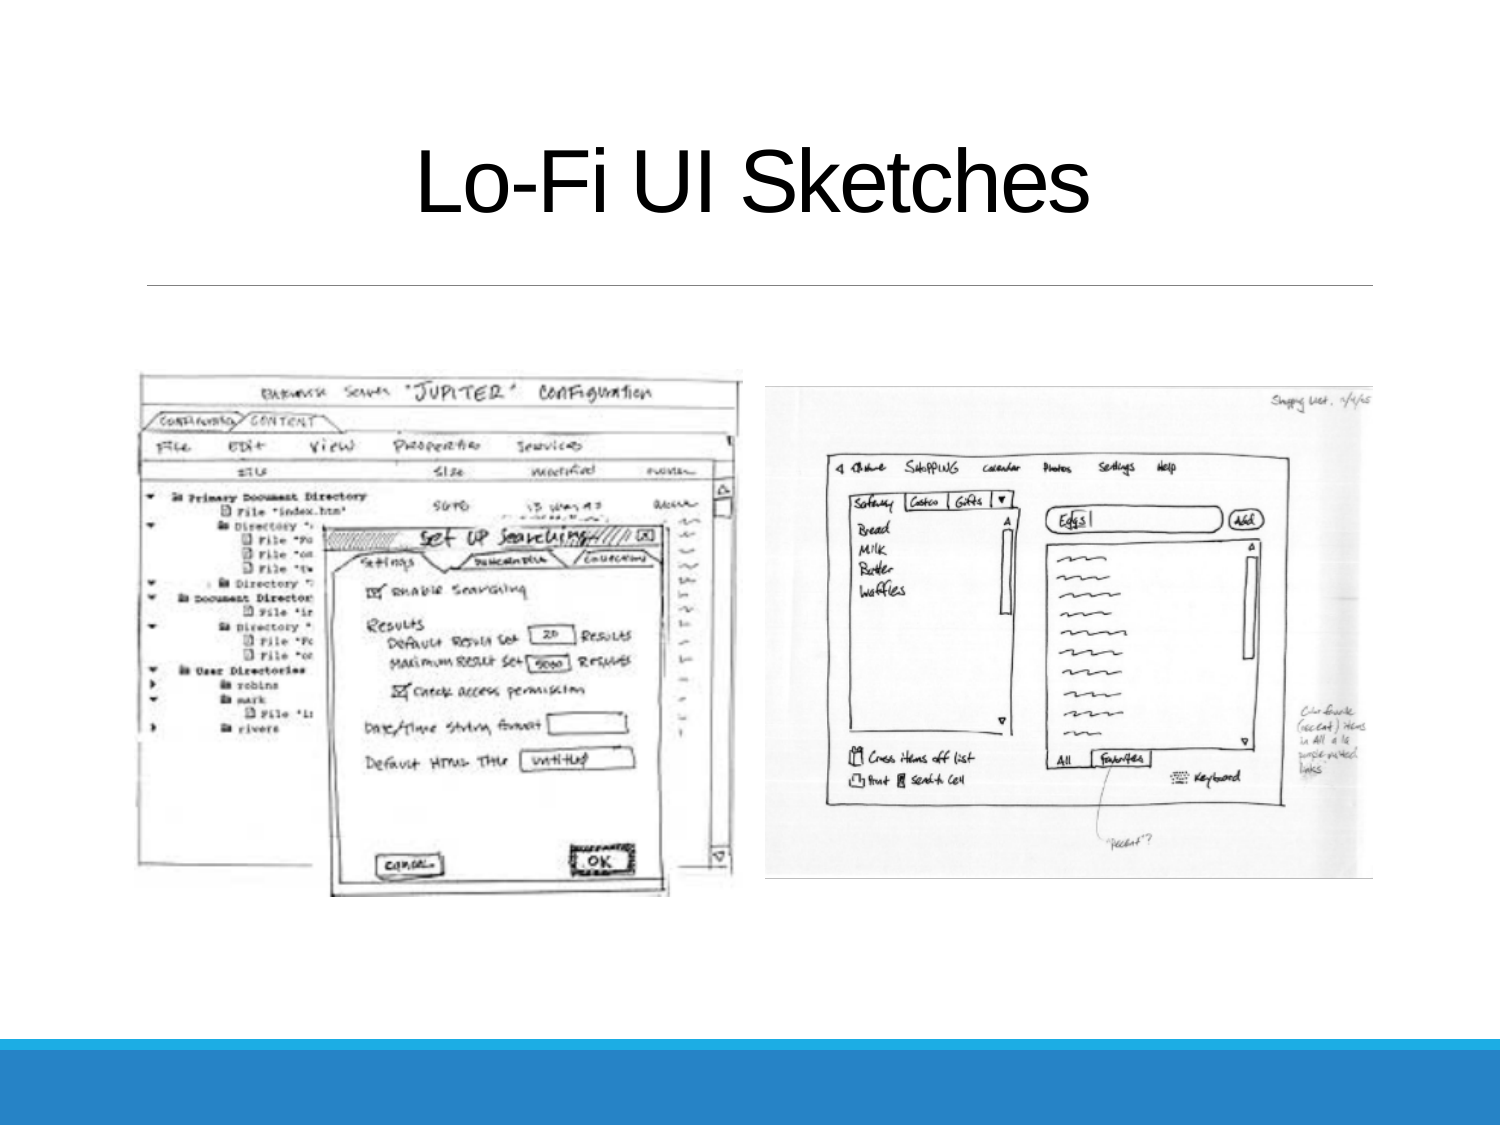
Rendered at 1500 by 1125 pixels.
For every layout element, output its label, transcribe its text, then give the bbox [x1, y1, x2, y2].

picture [764, 385, 1373, 881]
title Lo-Fi UI Sketches [134, 46, 1373, 286]
picture [134, 369, 743, 897]
